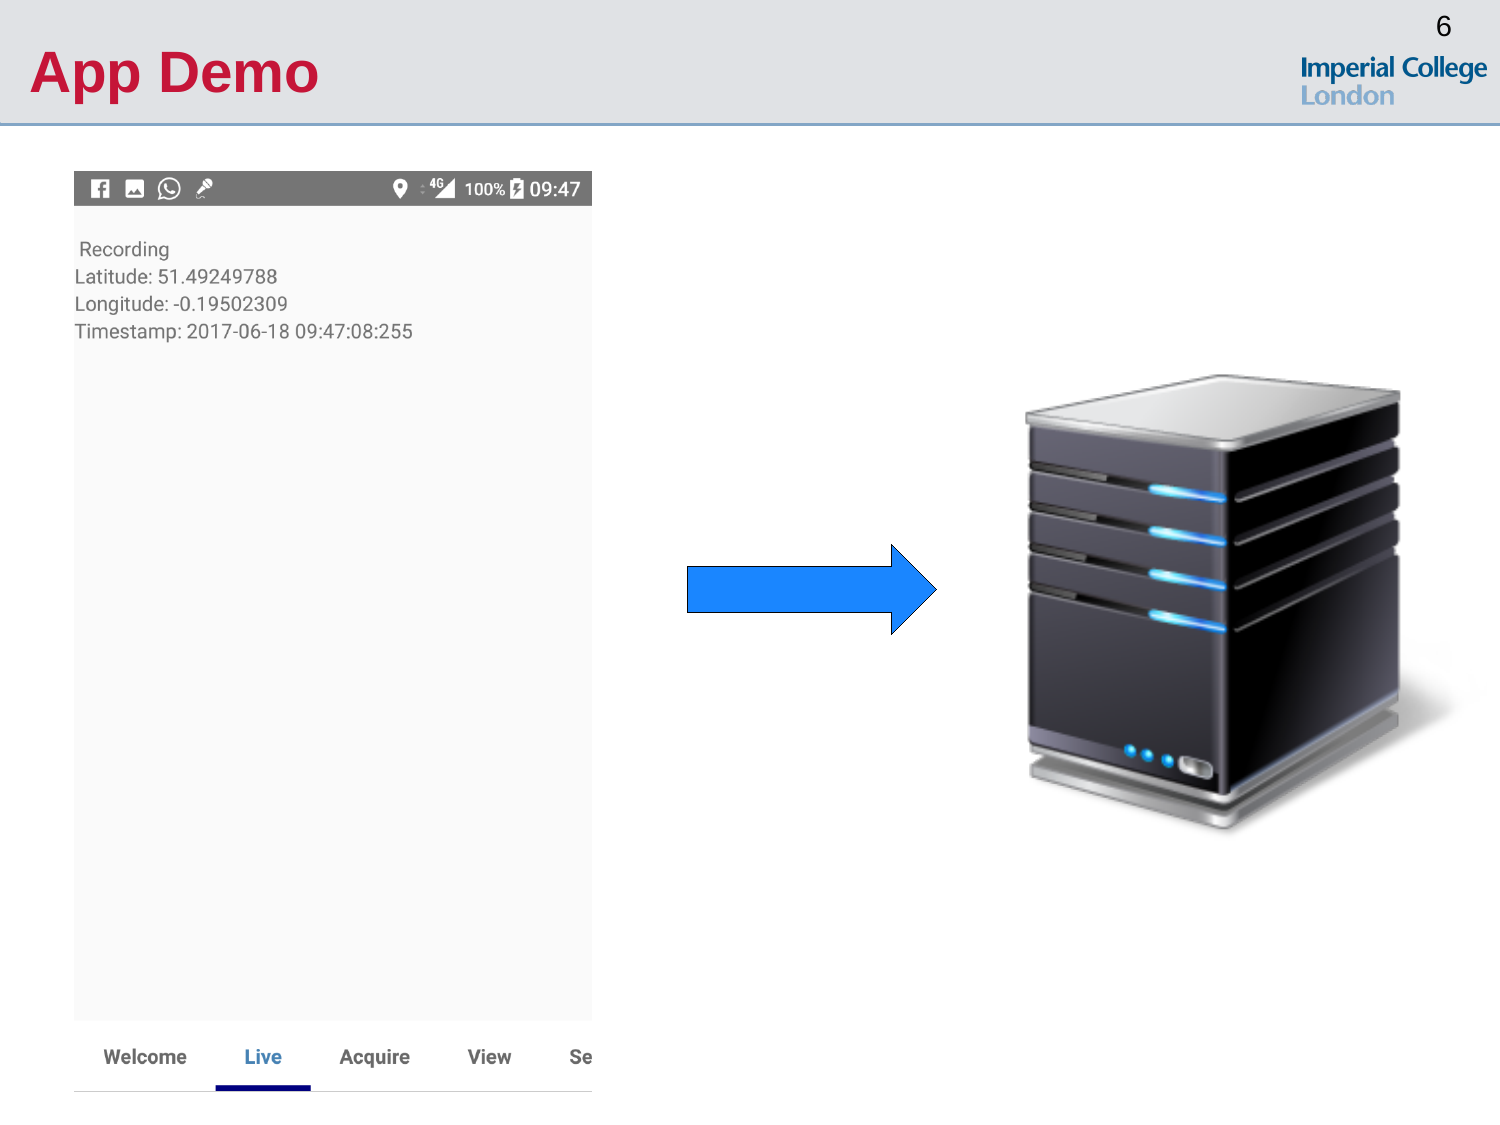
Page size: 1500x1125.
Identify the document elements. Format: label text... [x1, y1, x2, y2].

picture [74, 171, 593, 1092]
picture [0, 0, 1500, 126]
picture [983, 338, 1487, 841]
title App Demo [29, 0, 1267, 105]
text_box [687, 544, 937, 635]
